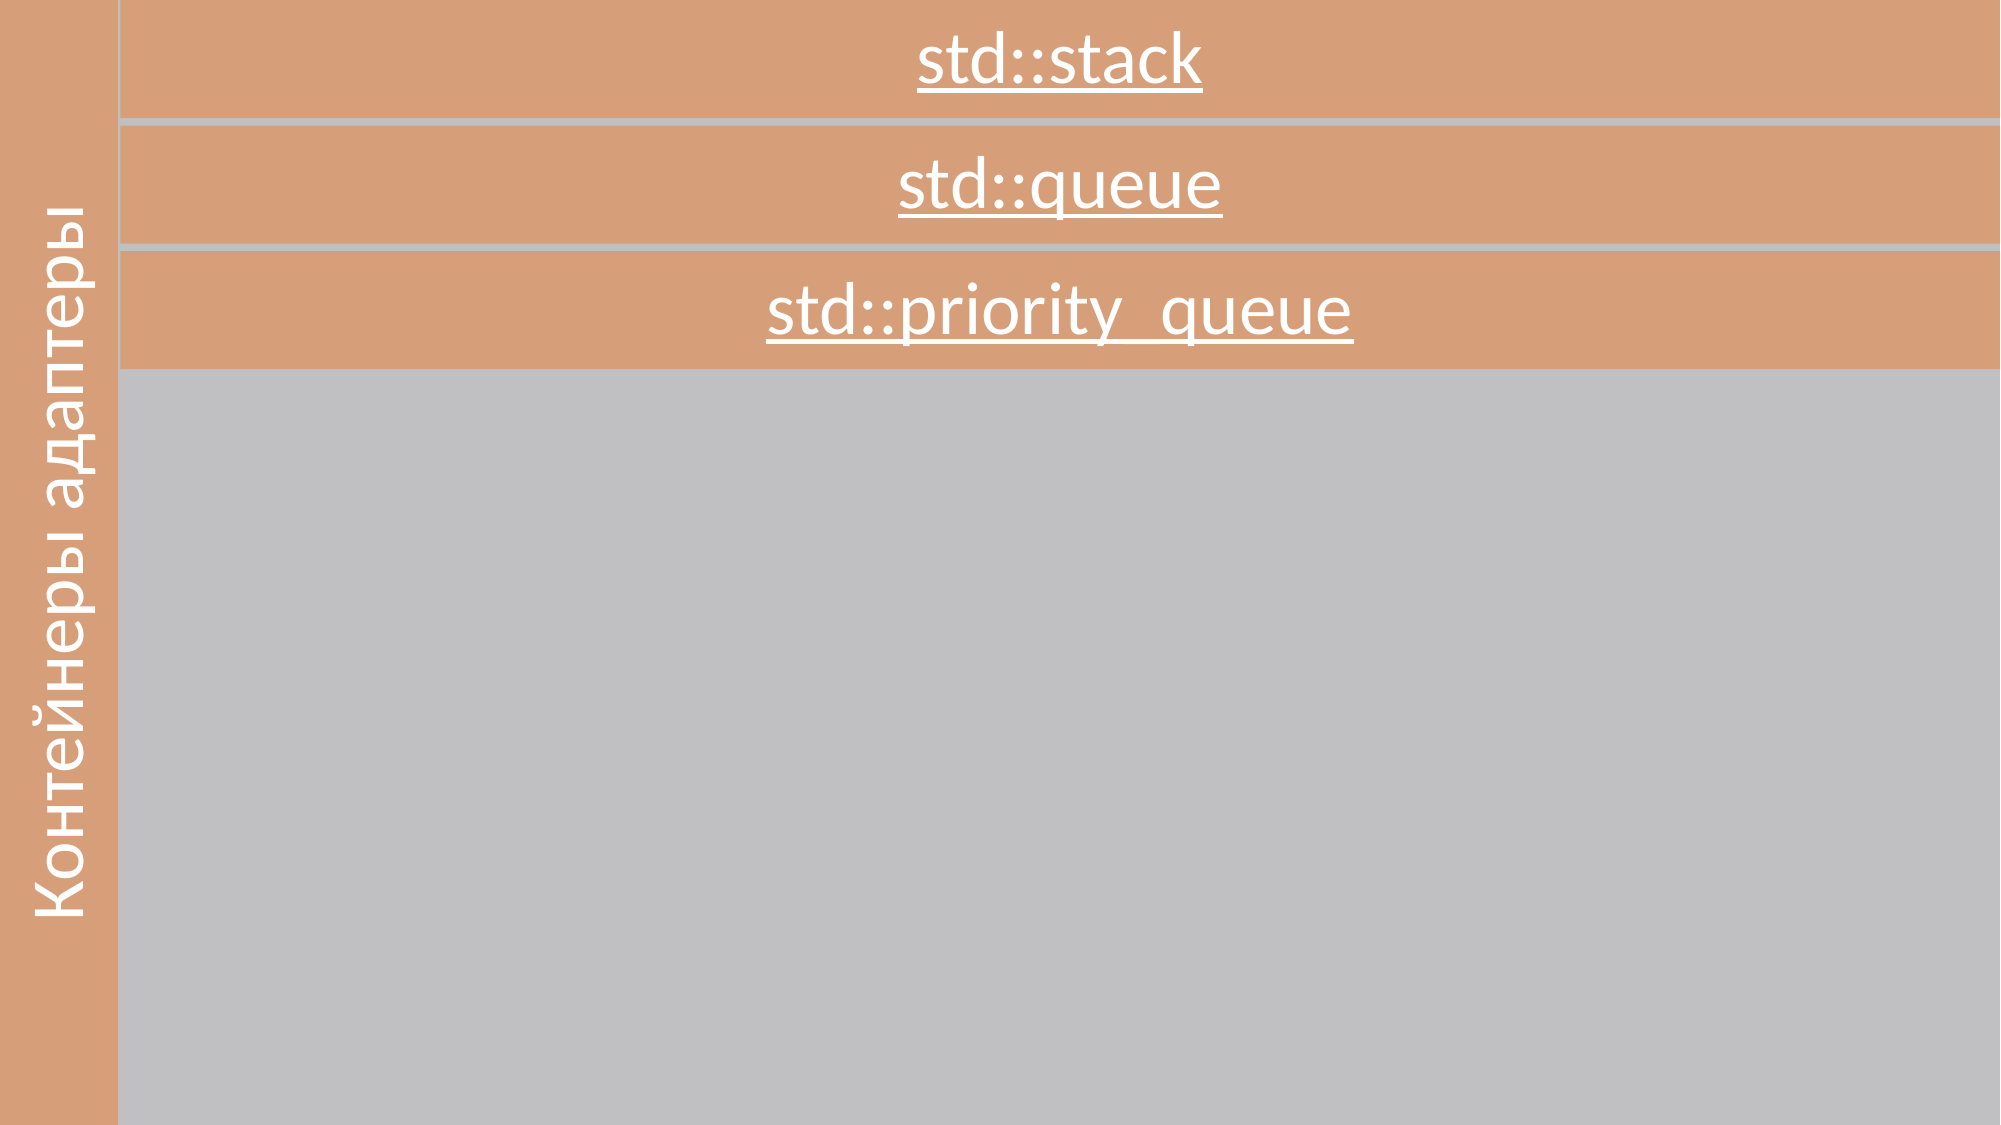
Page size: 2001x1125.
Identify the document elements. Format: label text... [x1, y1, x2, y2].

text_box std::stack [120, 0, 2000, 119]
text_box std::priority_queue [120, 251, 2000, 370]
text_box std::queue [120, 125, 2000, 244]
text_box Контейнеры адаптеры [0, 0, 118, 1125]
